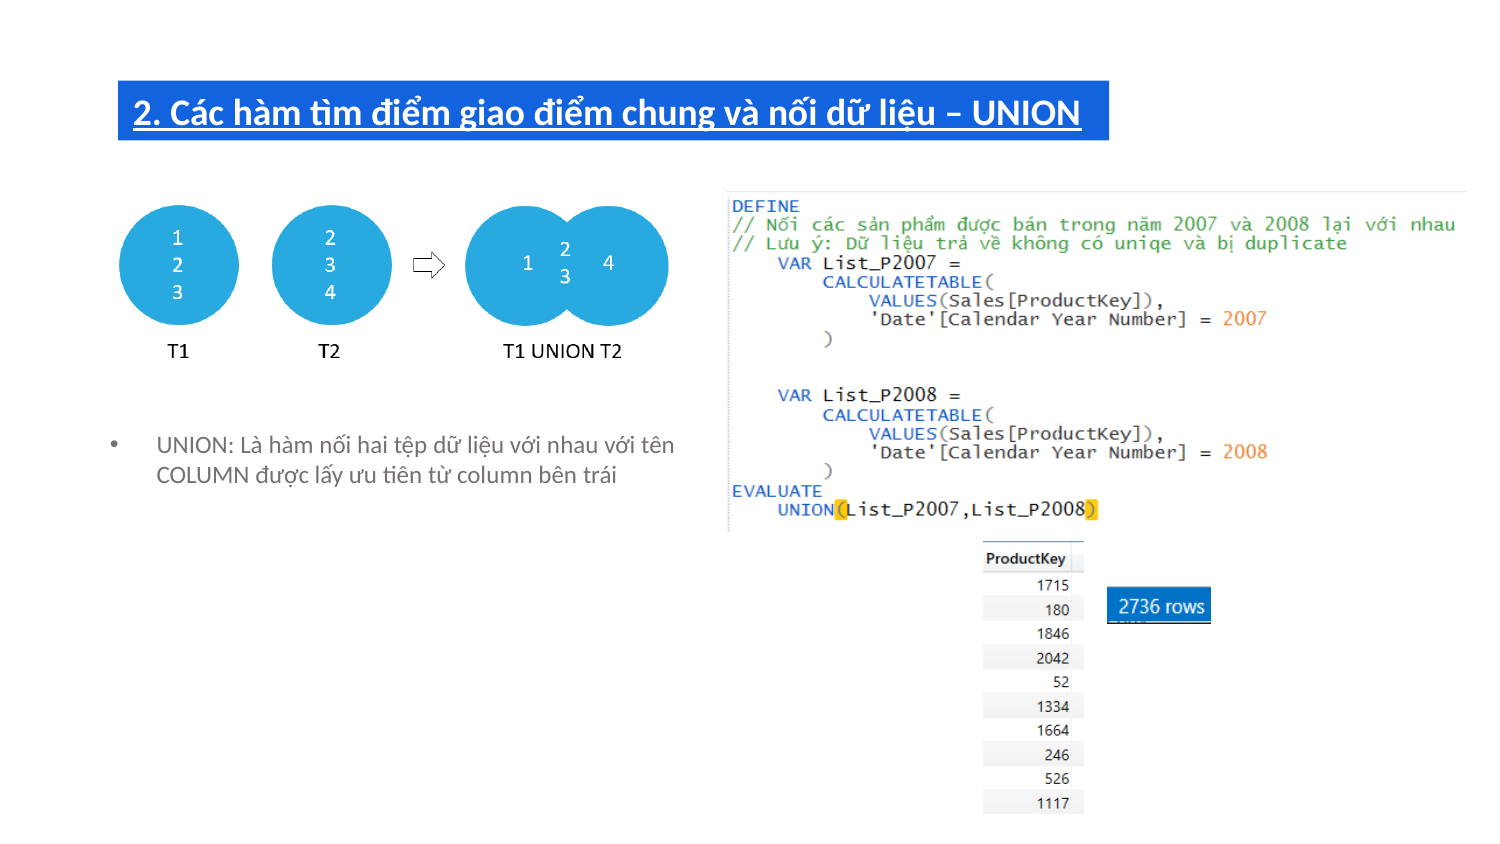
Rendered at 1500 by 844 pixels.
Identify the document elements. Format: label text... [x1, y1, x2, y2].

text_box 2. Các hàm tìm điểm giao điểm chung và nối dữ liệu – UNION [118, 80, 1110, 141]
text_box UNION: Là hàm nối hai tệp dữ liệu với nhau với tên COLUMN được lấy ưu tiên từ column bên trái [95, 421, 726, 497]
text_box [726, 191, 1467, 814]
picture [118, 204, 670, 359]
